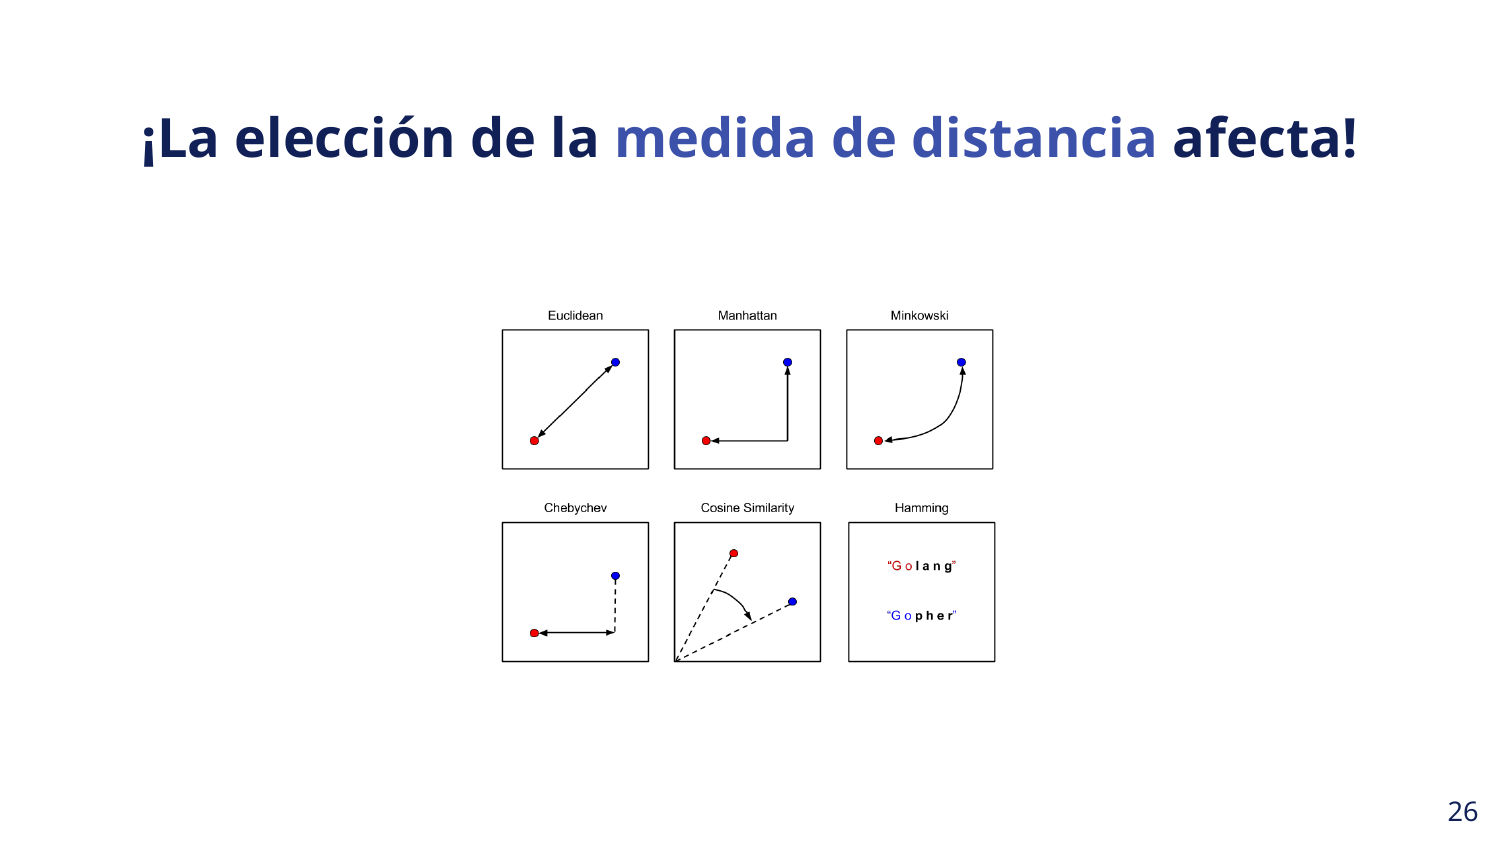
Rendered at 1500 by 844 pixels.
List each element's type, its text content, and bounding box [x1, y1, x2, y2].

slide_number ‹#› [1403, 779, 1494, 844]
picture [485, 293, 1015, 684]
text_box ¡La elección de la medida de distancia afecta! [0, 88, 1500, 183]
